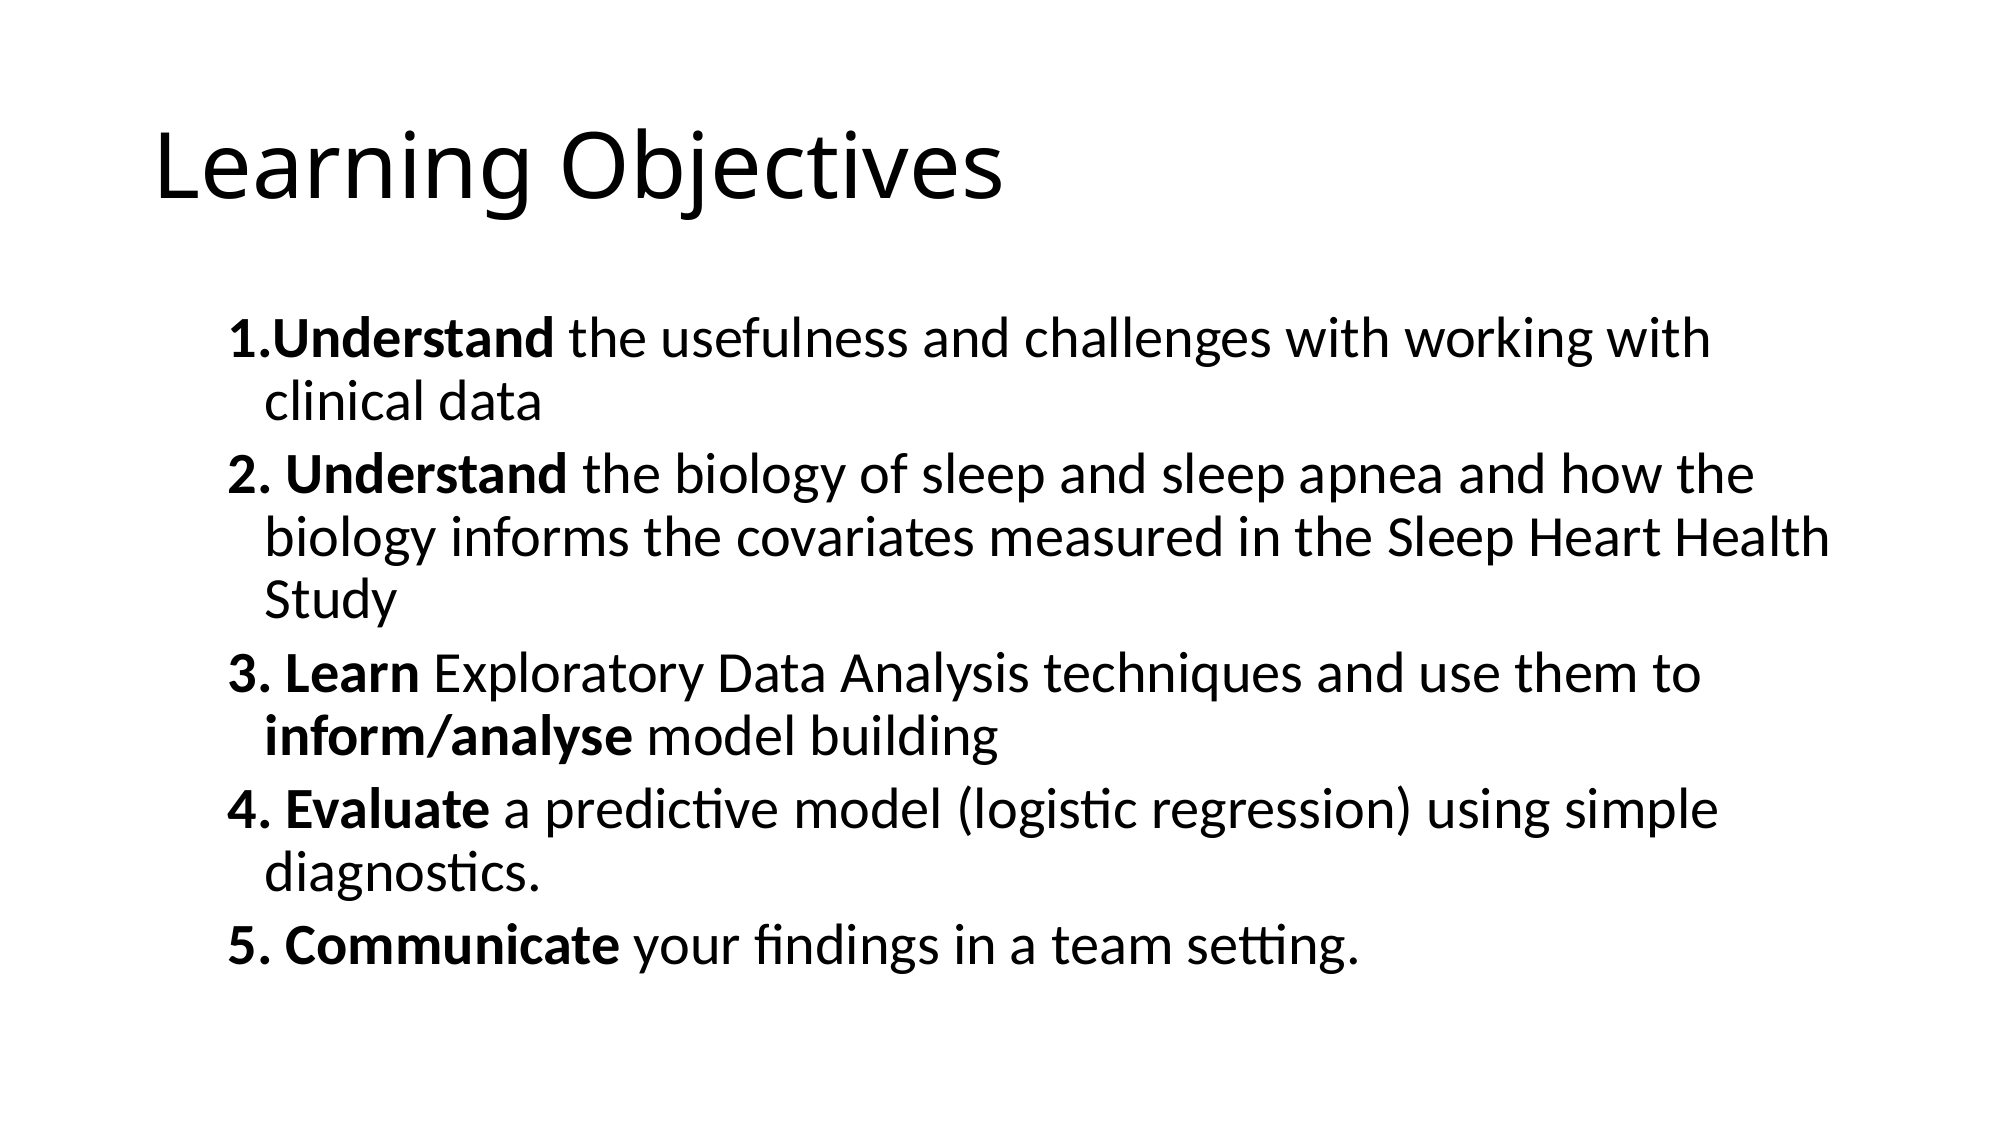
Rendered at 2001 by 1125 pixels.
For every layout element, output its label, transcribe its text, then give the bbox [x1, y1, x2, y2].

title Learning Objectives [137, 59, 1863, 278]
list Understand the usefulness and challenges with working with clinical data Understand the biology of sleep and sleep apnea and how the biology informs the covariates measured in the Sleep Heart Health Study Learn Exploratory Data Analysis techniques and use them to inform/analyse model building Evaluate a predictive model (logistic regression) using simple diagnostics. Communicate your findings in a team setting. [137, 299, 1863, 1014]
